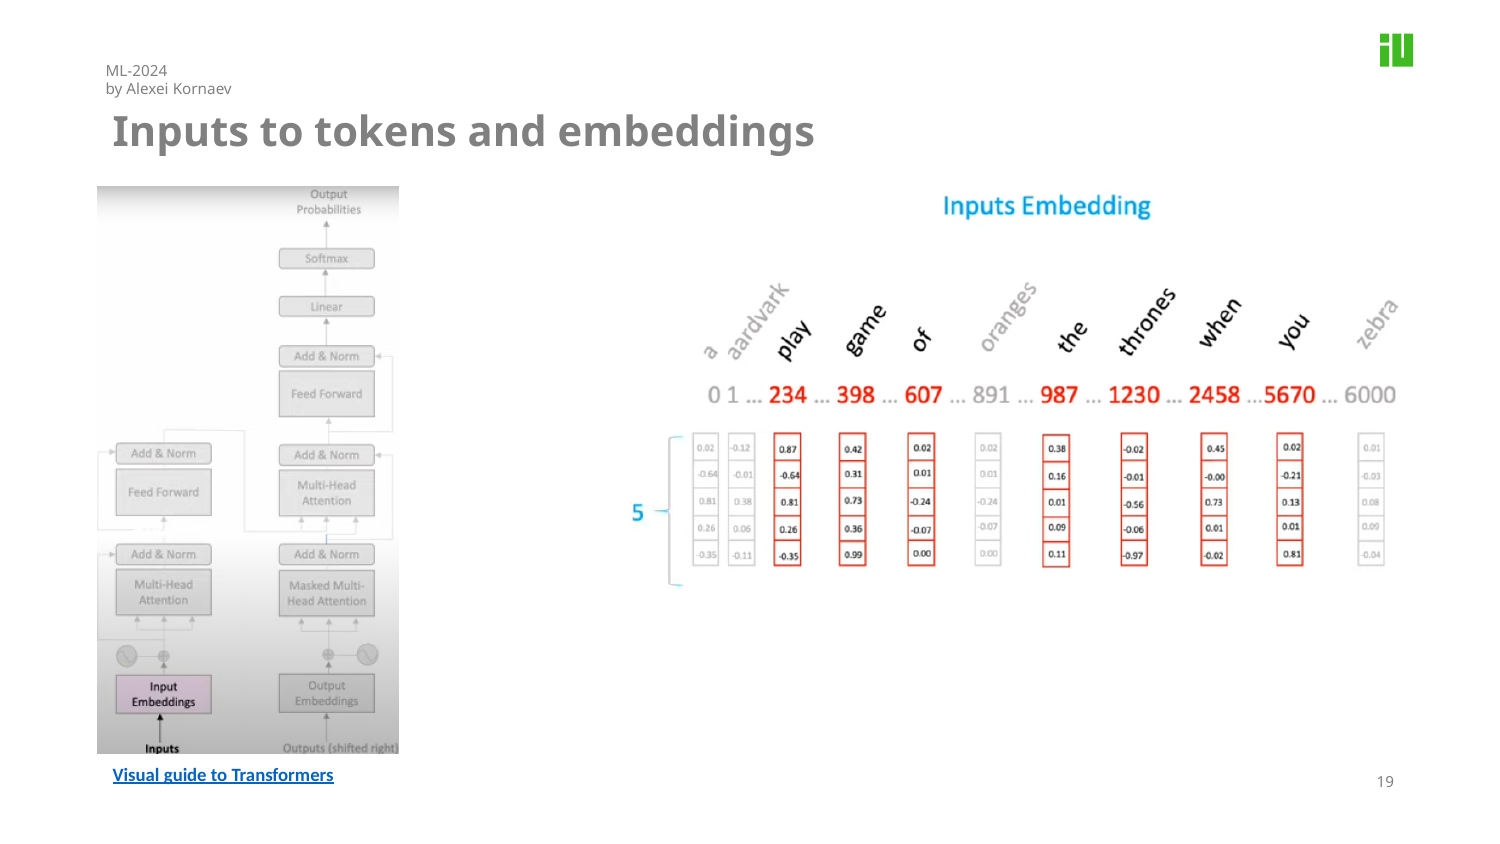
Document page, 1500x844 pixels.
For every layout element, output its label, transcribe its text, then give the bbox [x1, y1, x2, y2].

text_box [1380, 33, 1414, 67]
picture [617, 186, 1412, 590]
text_box [1071, 759, 1410, 805]
text_box Inputs to tokens and embeddings [97, 102, 1414, 204]
text_box Visual guide to Transformers [97, 754, 848, 792]
picture [97, 186, 399, 754]
text_box ML-2024 by Alexei Kornaev [98, 57, 605, 102]
